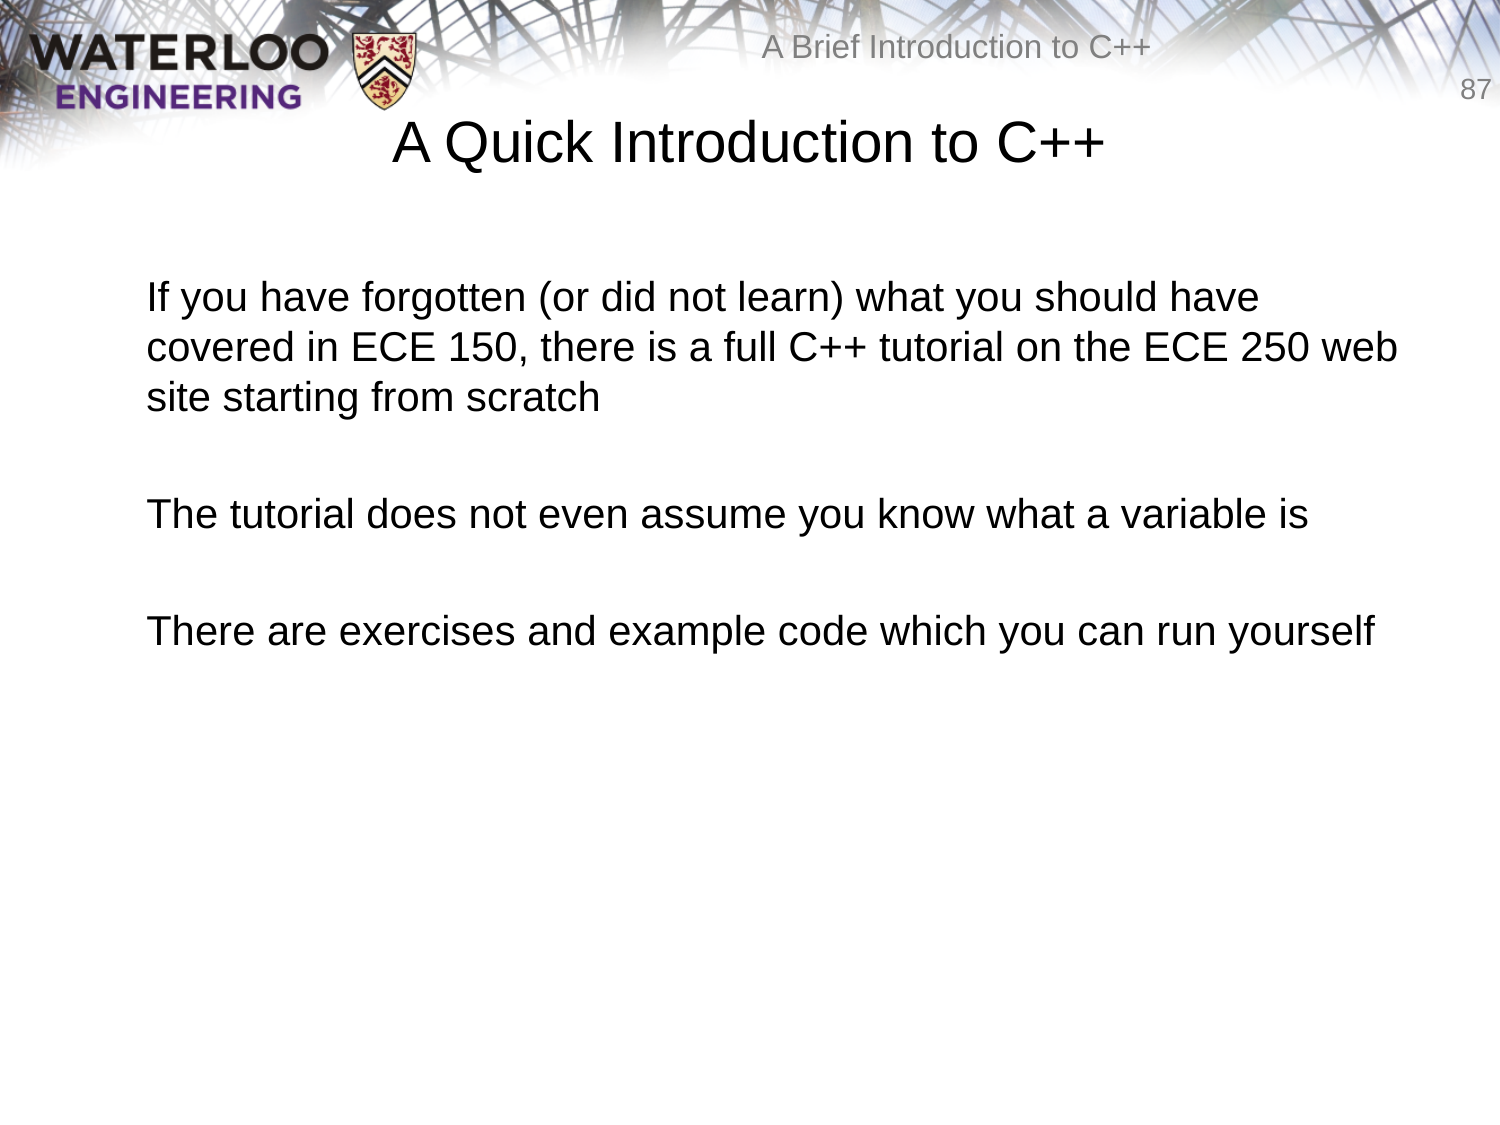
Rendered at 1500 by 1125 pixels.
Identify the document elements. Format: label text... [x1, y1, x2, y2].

picture [0, 0, 1500, 1125]
list If you have forgotten (or did not learn) what you should have covered in ECE 150, there is a full C++ tutorial on the ECE 250 web site starting from scratch The tutorial does not even assume you know what a variable is There are exercises and example code which you can run yourself [74, 262, 1426, 1006]
title A Quick Introduction to C++ [74, 44, 1426, 233]
